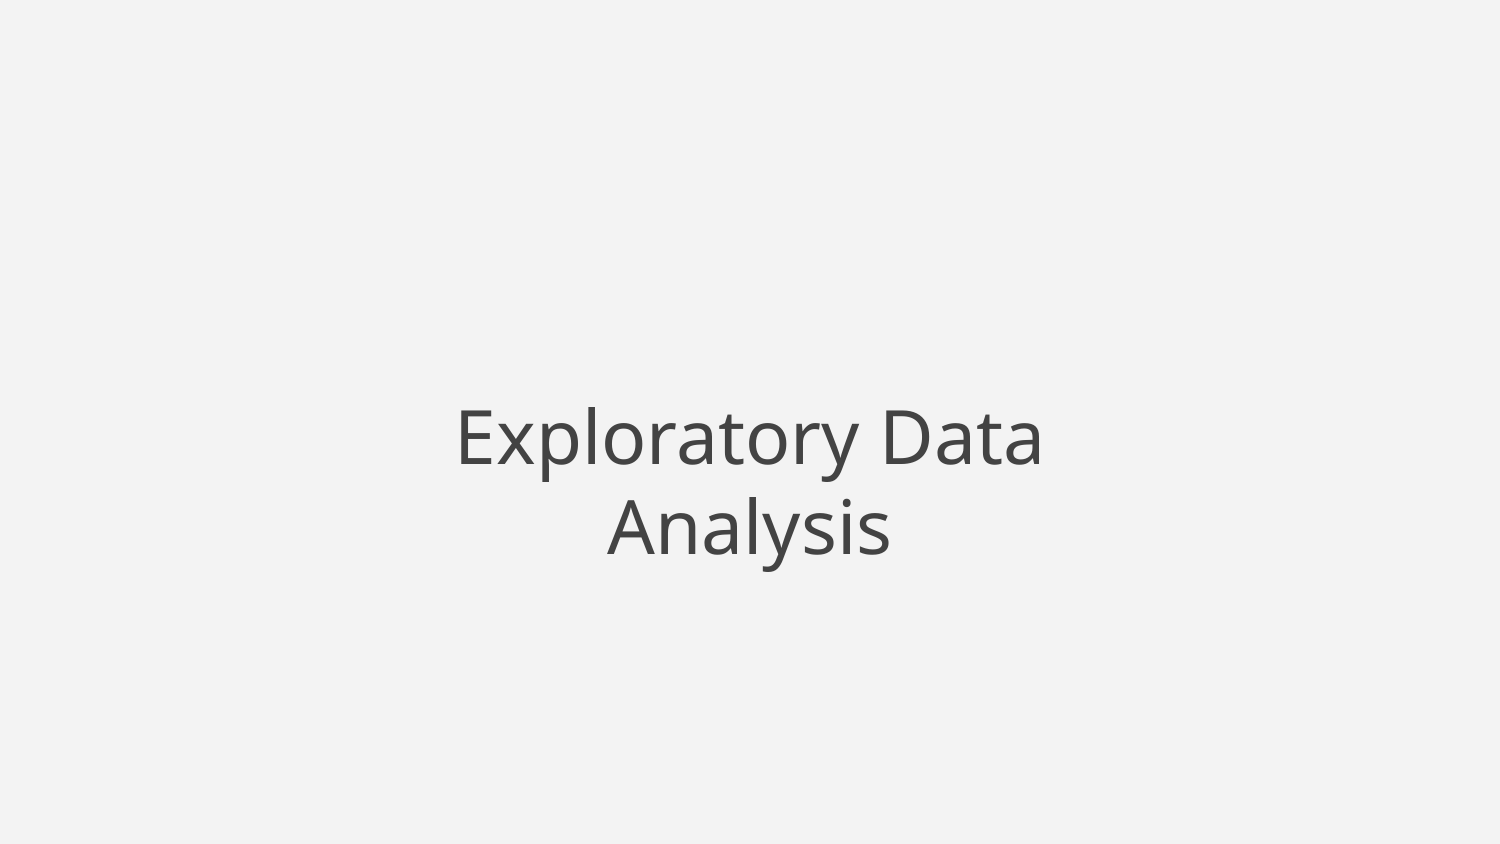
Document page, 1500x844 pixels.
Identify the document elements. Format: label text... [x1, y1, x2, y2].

title Exploratory Data Analysis [292, 374, 1208, 469]
